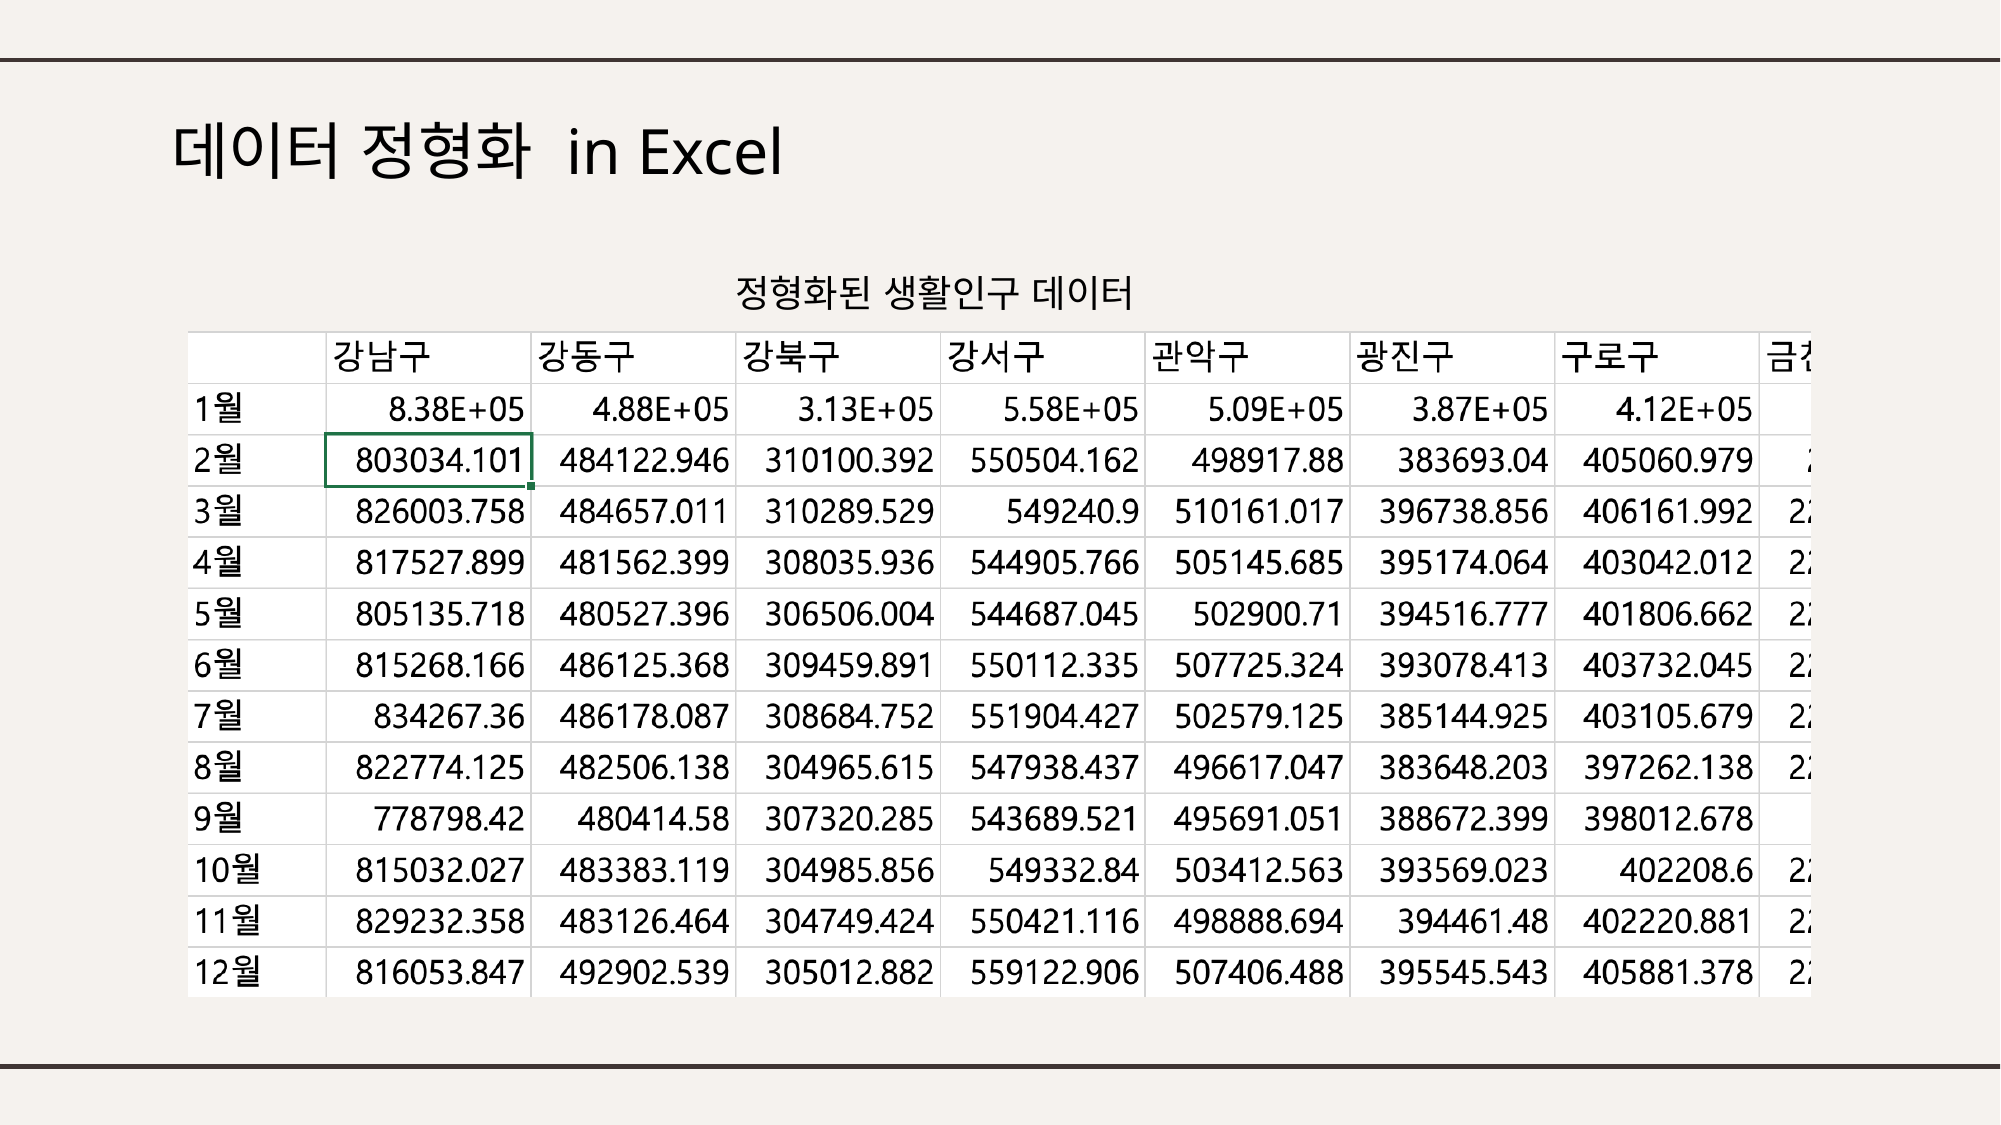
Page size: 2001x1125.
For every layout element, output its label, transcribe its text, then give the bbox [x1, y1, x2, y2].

title 데이터 정형화 in Excel [156, 97, 1844, 223]
picture [188, 331, 1812, 997]
text_box 정형화된 생활인구 데이터 [648, 253, 1223, 329]
